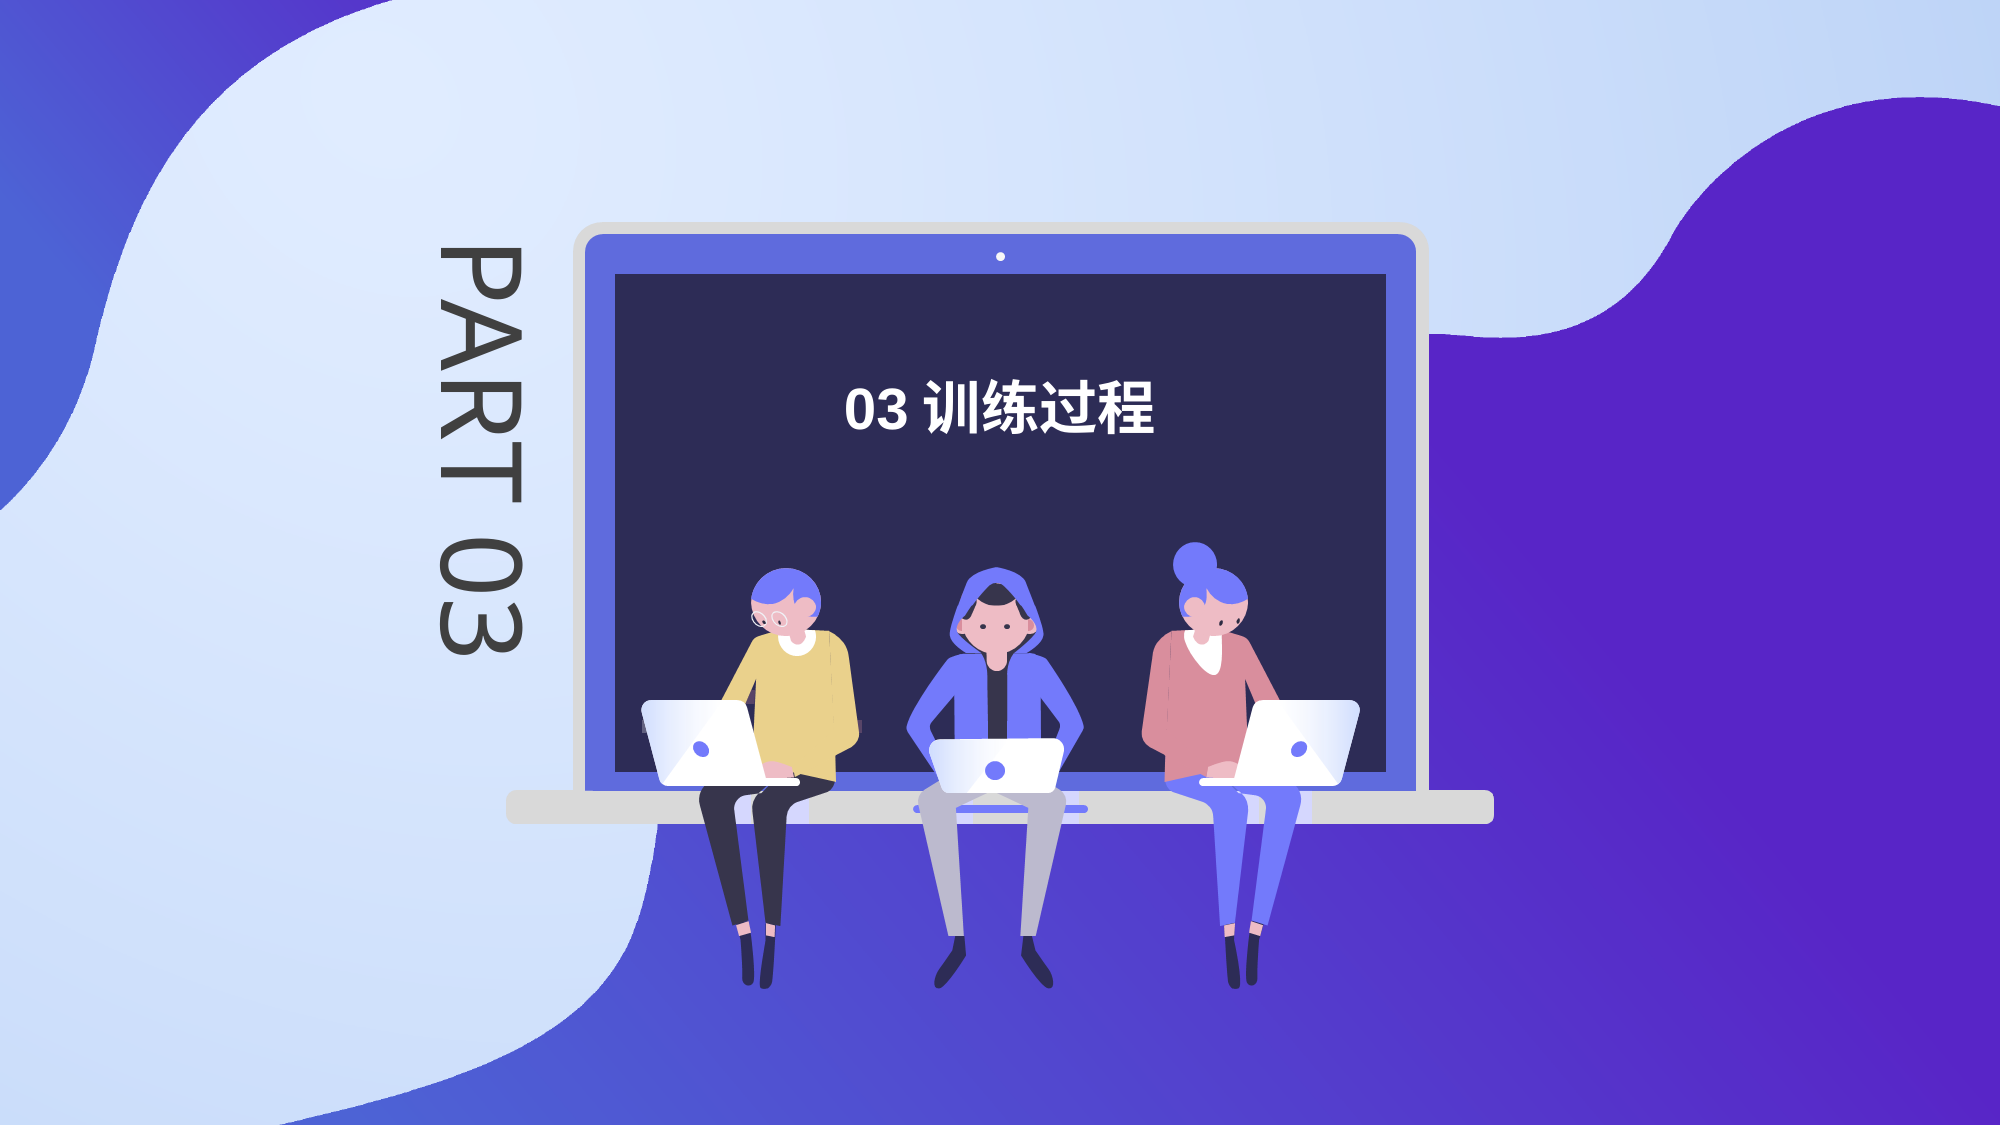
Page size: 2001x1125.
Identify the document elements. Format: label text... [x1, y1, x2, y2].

picture [0, 0, 2000, 1125]
text_box PART 03 [411, 222, 506, 790]
